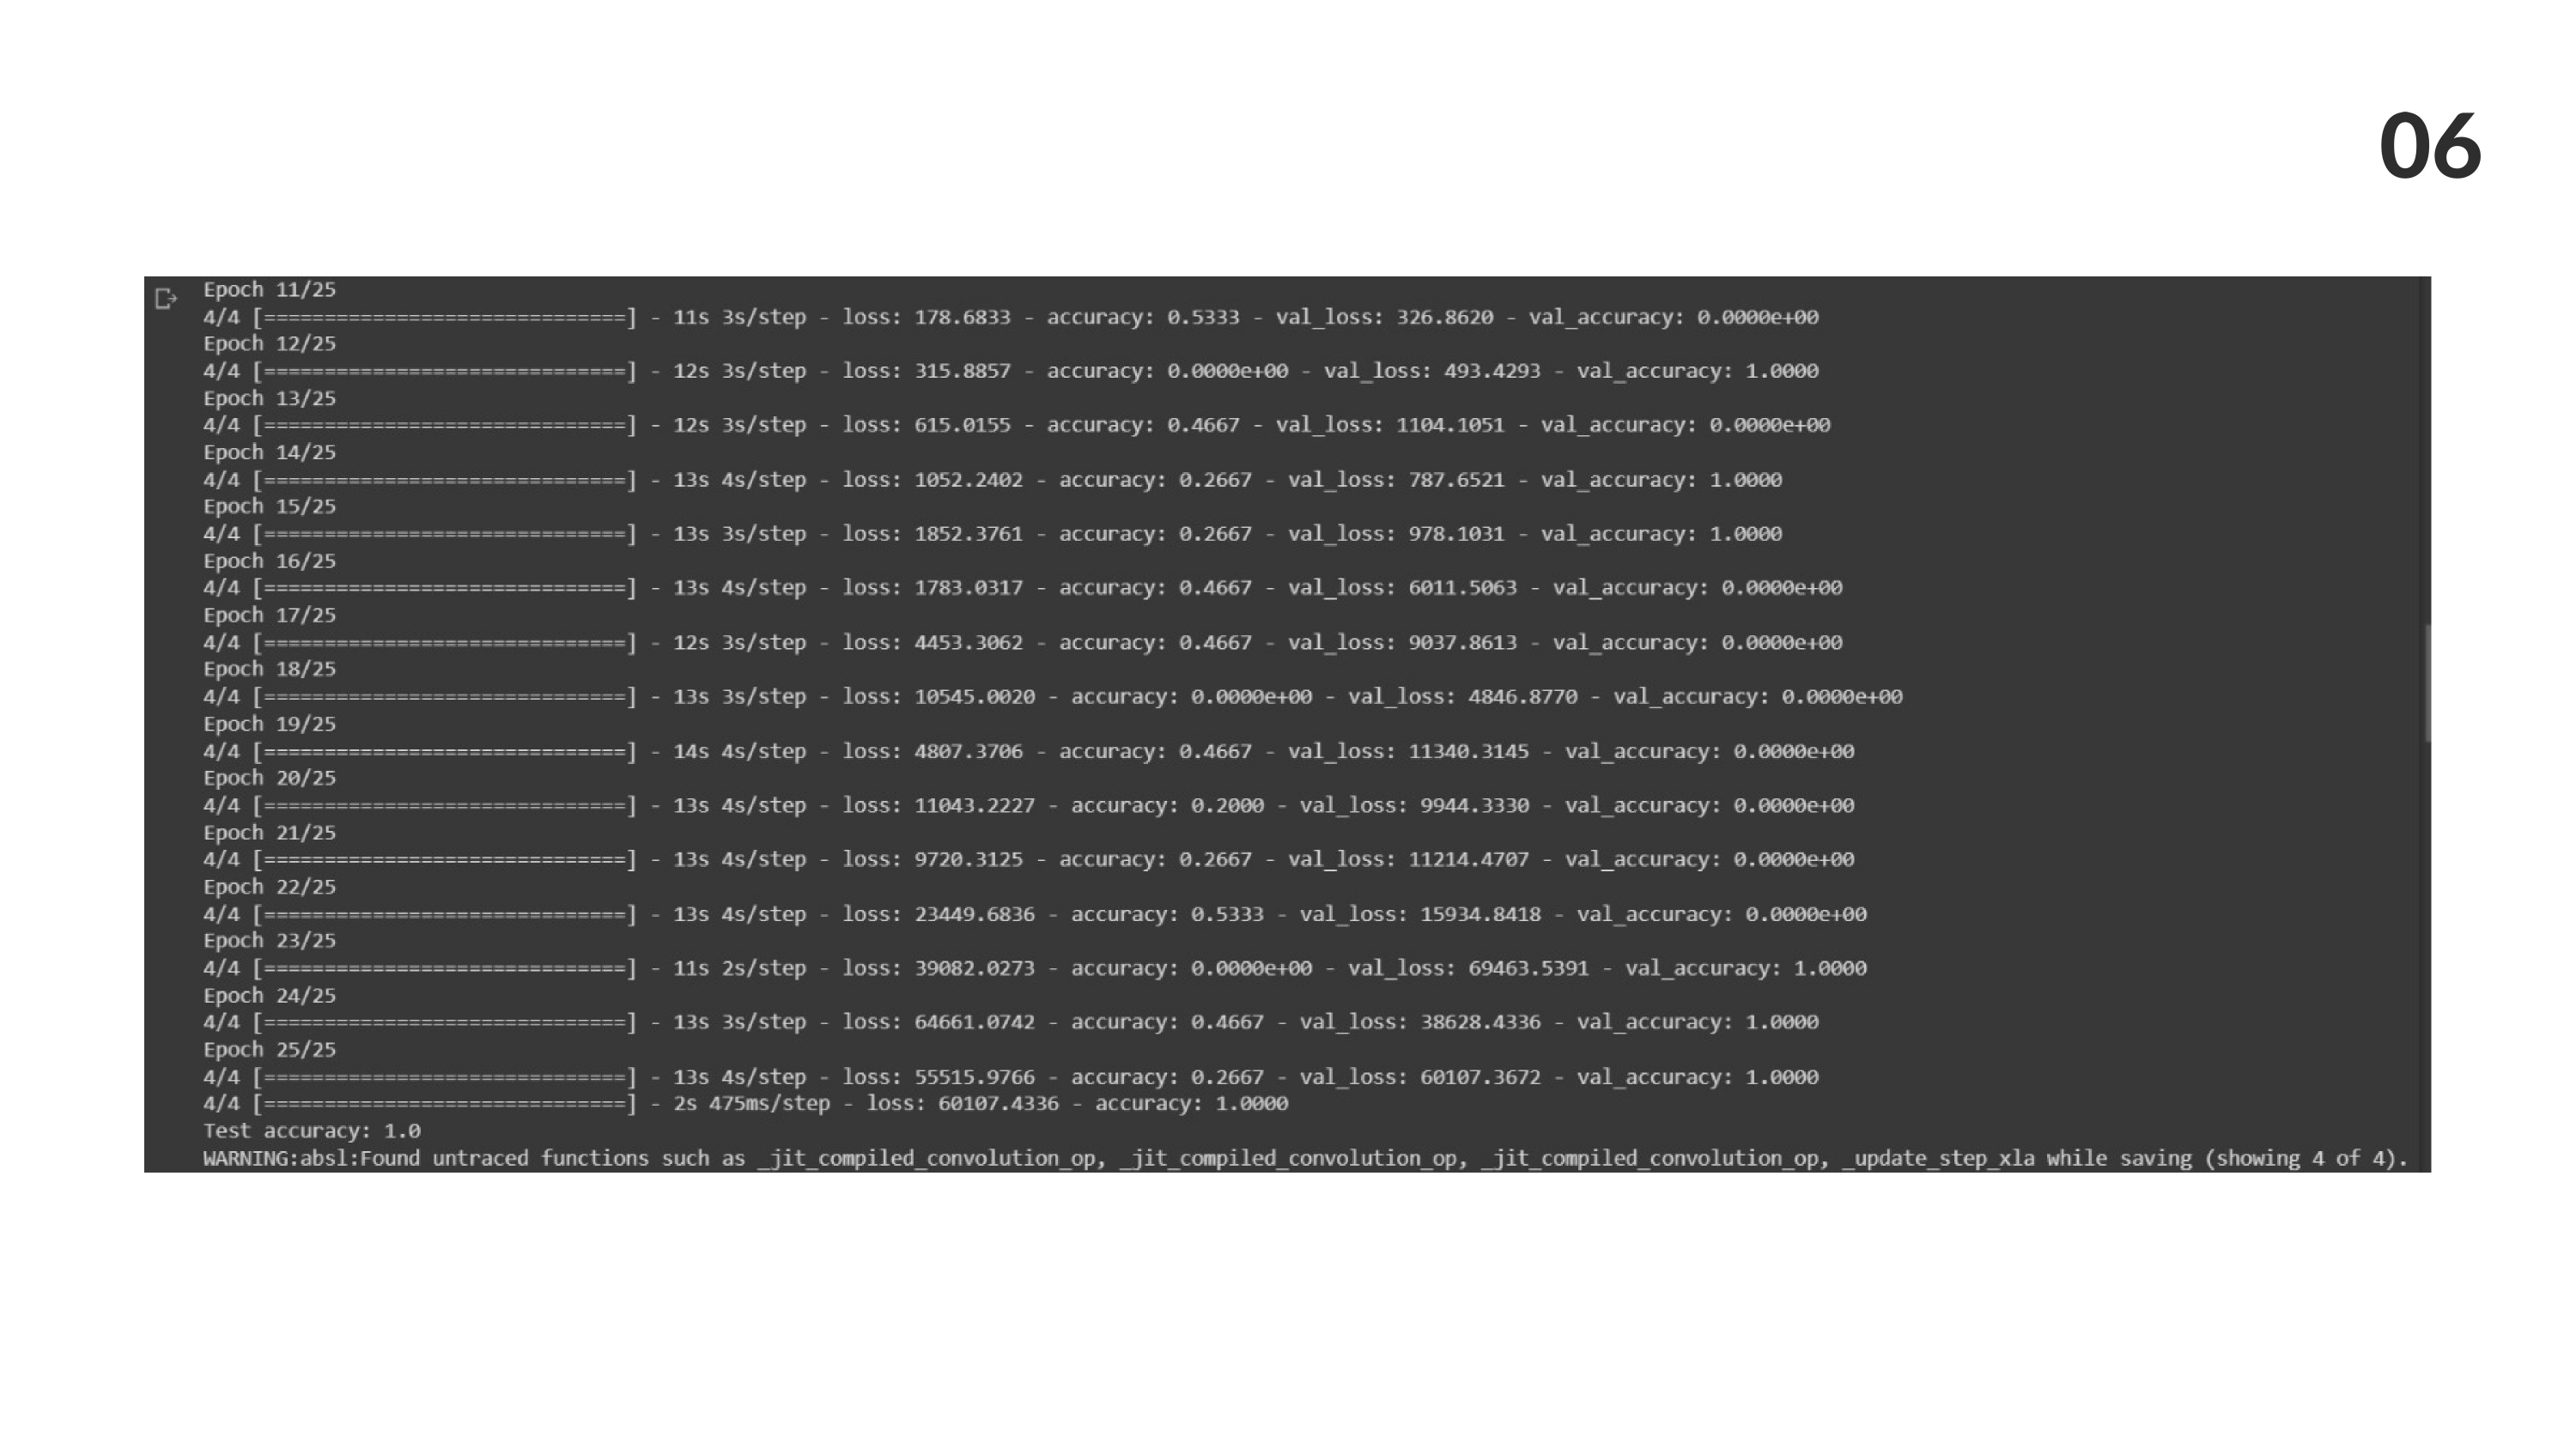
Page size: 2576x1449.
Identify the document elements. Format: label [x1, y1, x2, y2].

picture [144, 112, 2482, 1173]
